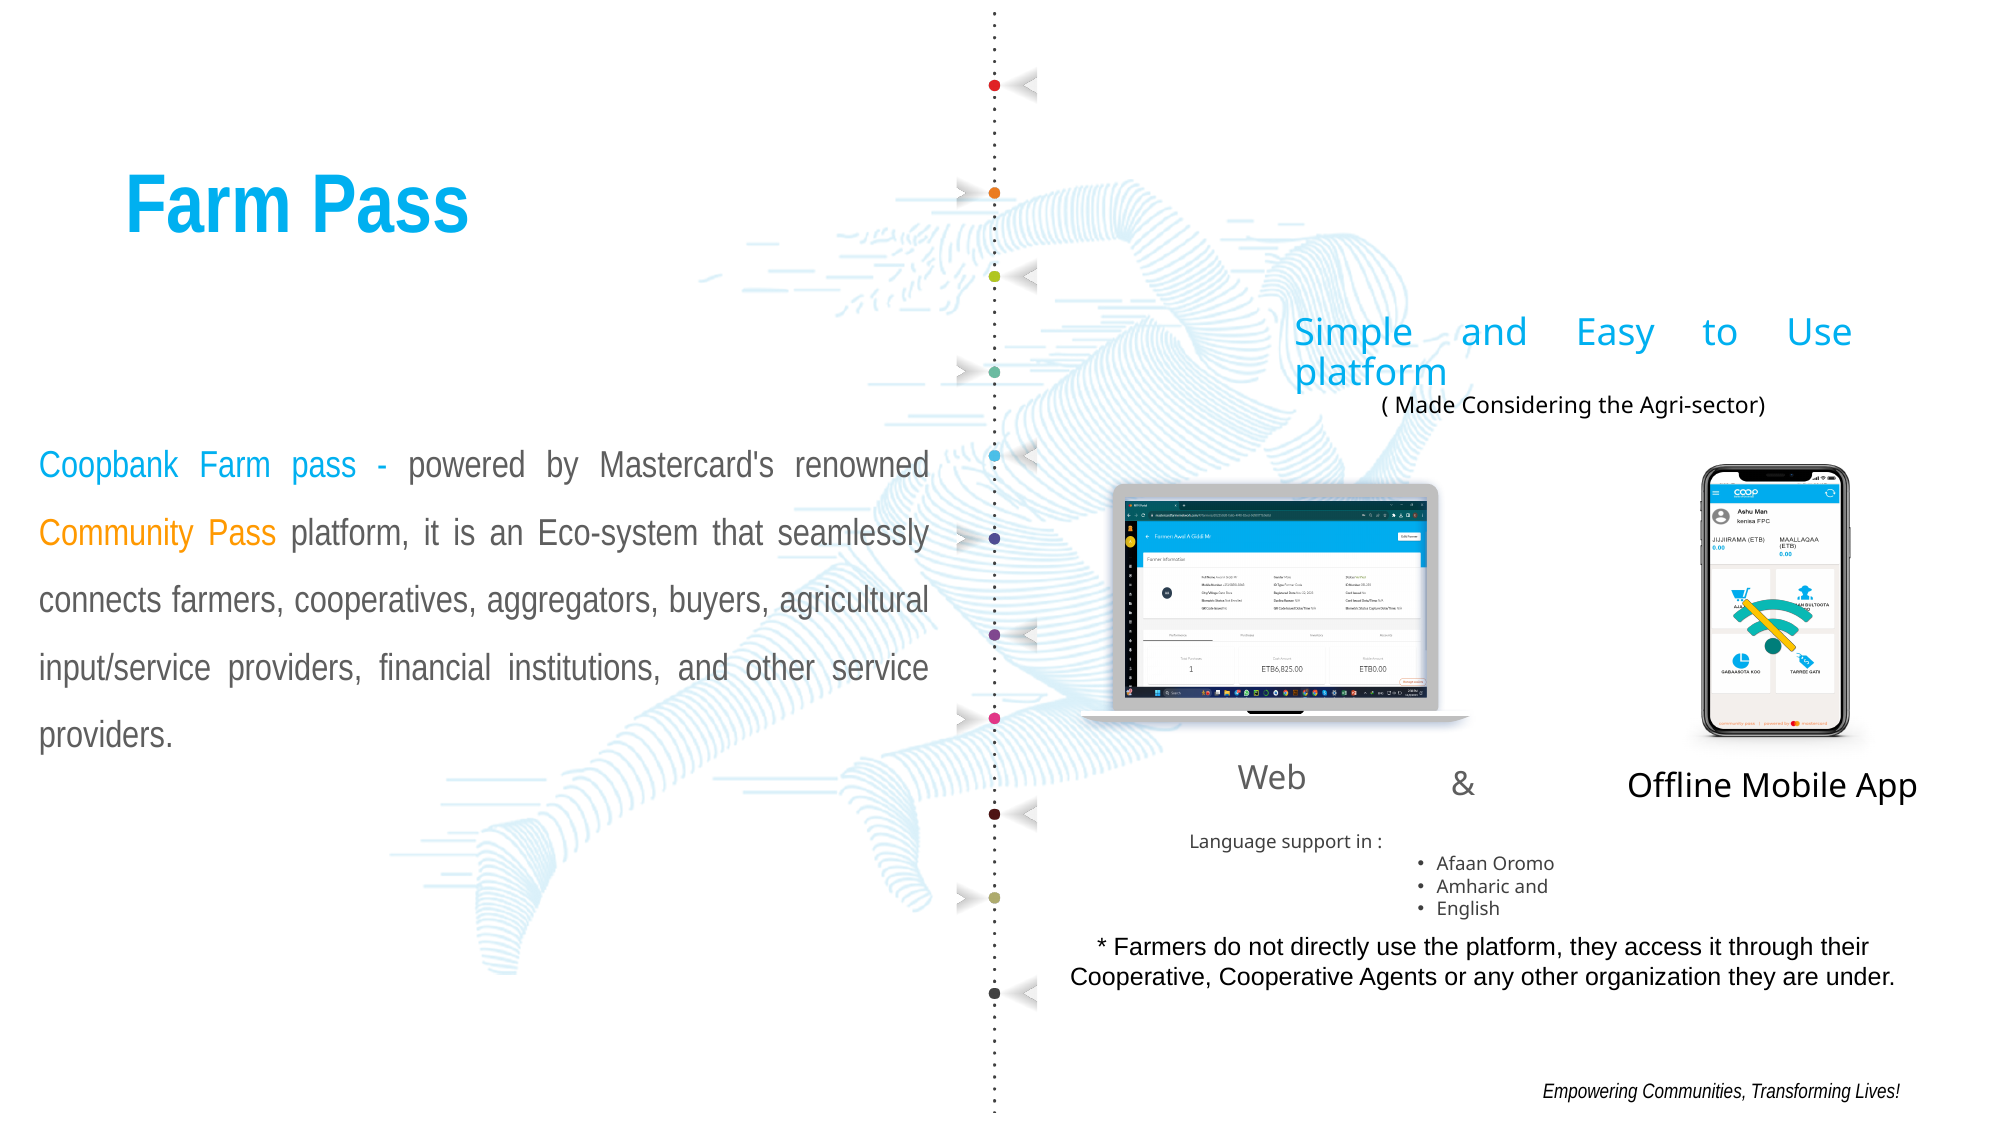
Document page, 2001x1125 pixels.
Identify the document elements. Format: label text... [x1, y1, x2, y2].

picture [92, 12, 1943, 1113]
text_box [1081, 320, 1934, 989]
text_box Empowering Communities, Transforming Lives! [1524, 1067, 1924, 1114]
text_box * Farmers do not directly use the platform, they access it through their Cooperative, Cooperative Agents or any other organization they are under. [1038, 922, 1939, 998]
text_box Coopbank Farm pass - powered by Mastercard's renowned Community Pass platform, it is an Eco-system that seamlessly connects farmers, cooperatives, aggregators, buyers, agricultural input/service providers, financial institutions, and other service providers. [0, 410, 92, 660]
